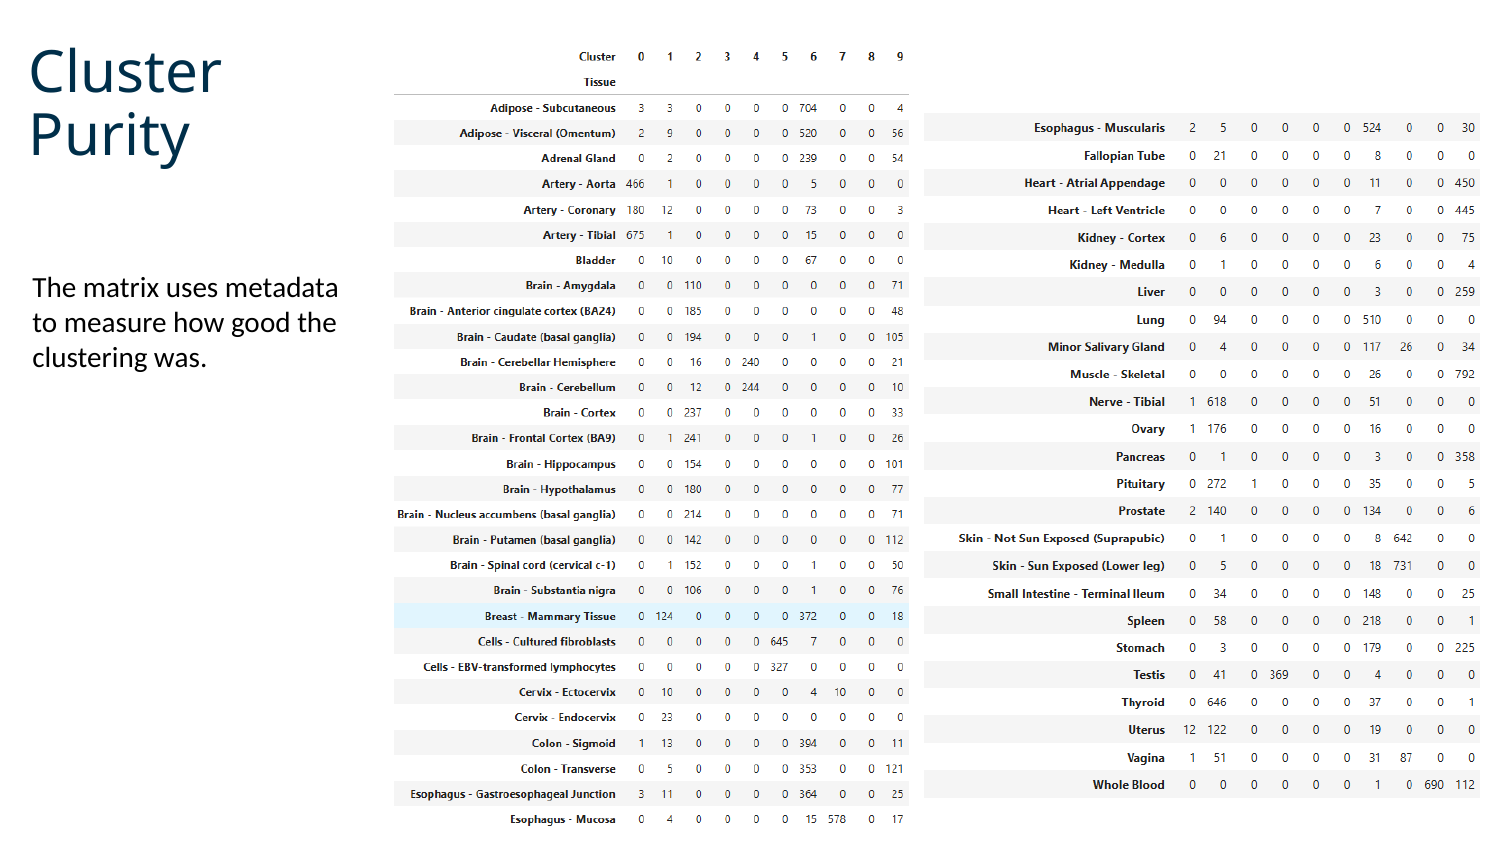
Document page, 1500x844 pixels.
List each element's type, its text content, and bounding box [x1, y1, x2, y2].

title Cluster Purity [17, 23, 507, 187]
picture [394, 42, 912, 828]
text_box The matrix uses metadata to measure how good the clustering was. [17, 253, 382, 389]
picture [924, 112, 1480, 802]
